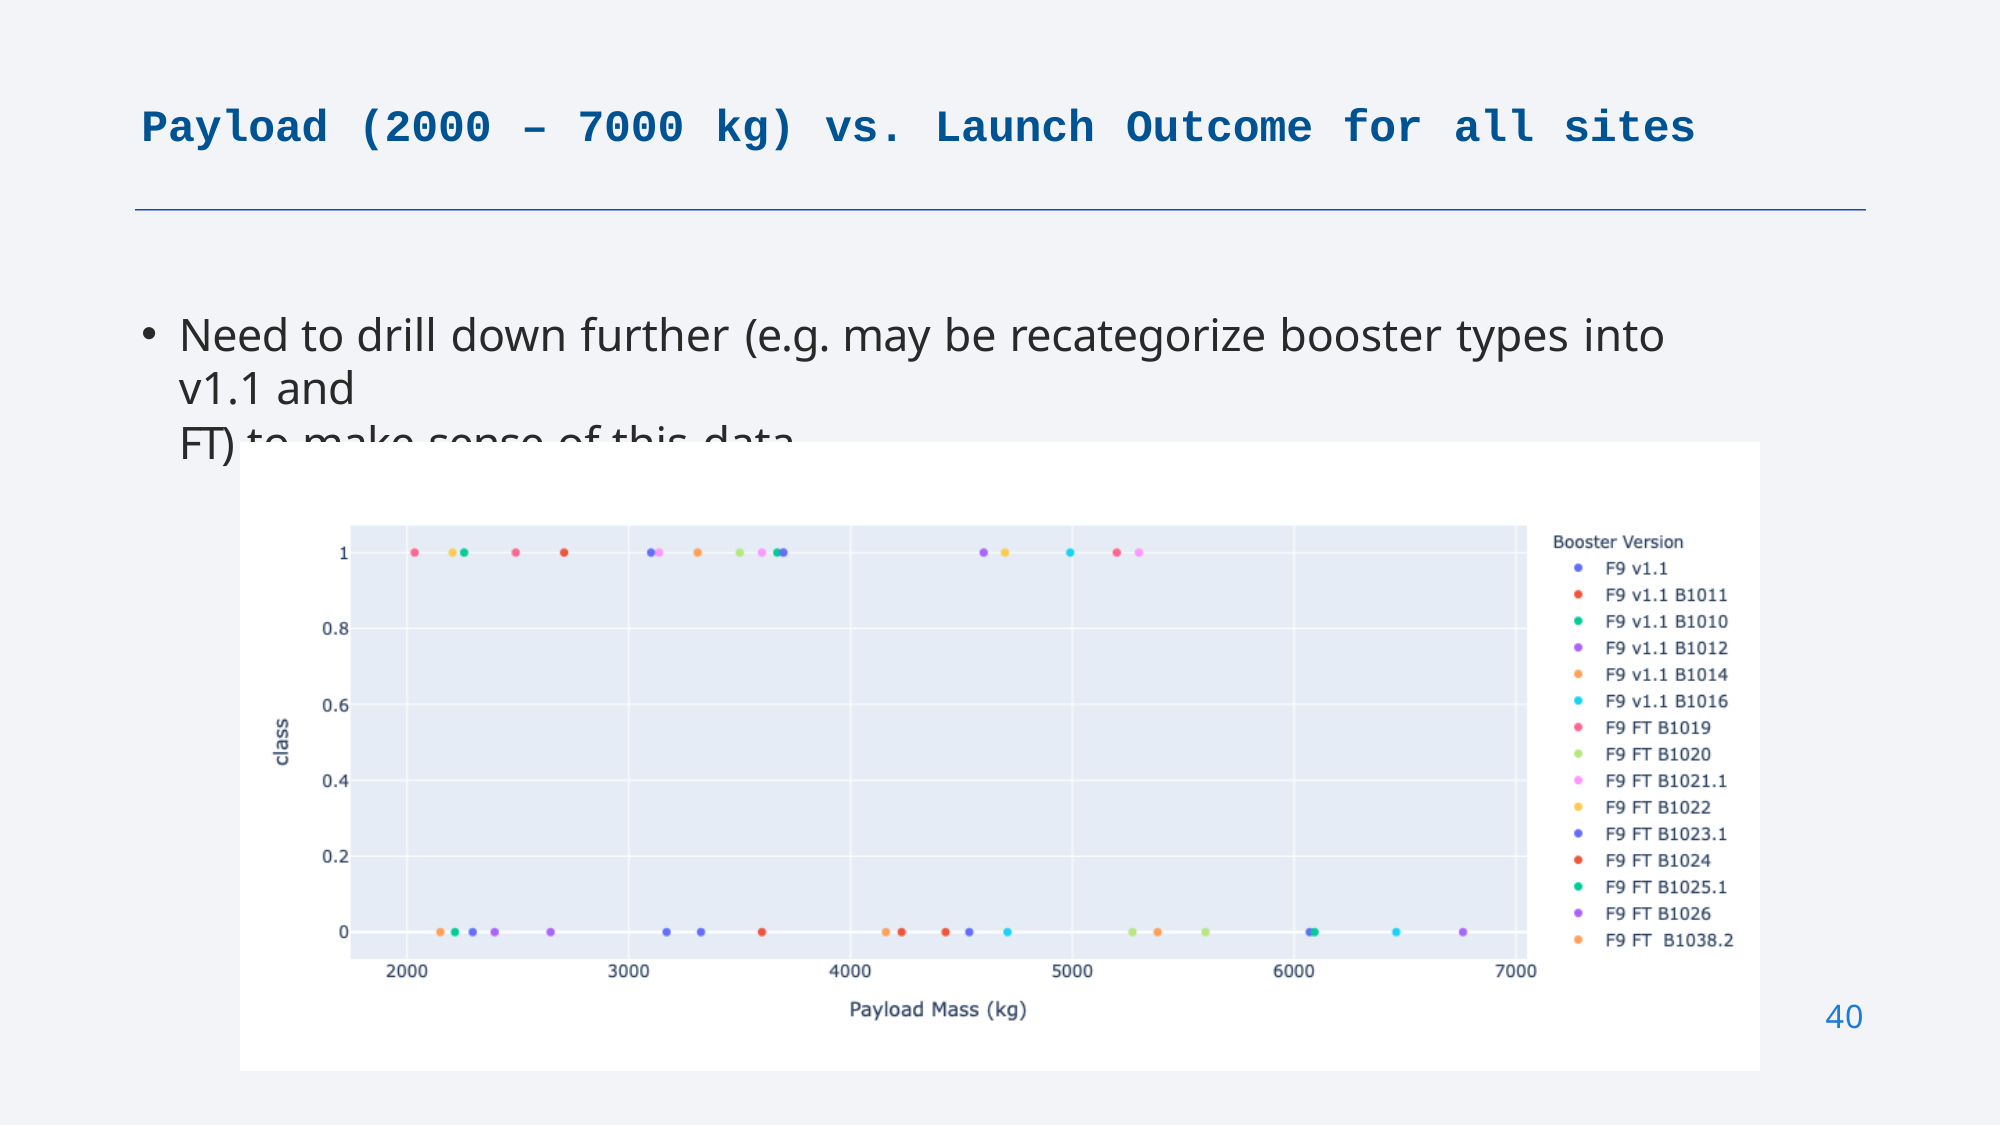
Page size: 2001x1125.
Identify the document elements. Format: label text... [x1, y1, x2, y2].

title Payload (2000 – 7000 kg) vs. Launch Outcome for all sites [139, 94, 1716, 285]
slide_number 40 [1819, 1002, 1875, 1125]
picture [0, 0, 2000, 1125]
text_box Need to drill down further (e.g. may be recategorize booster types into v1.1 and FT) to make sense of this data. [139, 303, 1752, 469]
